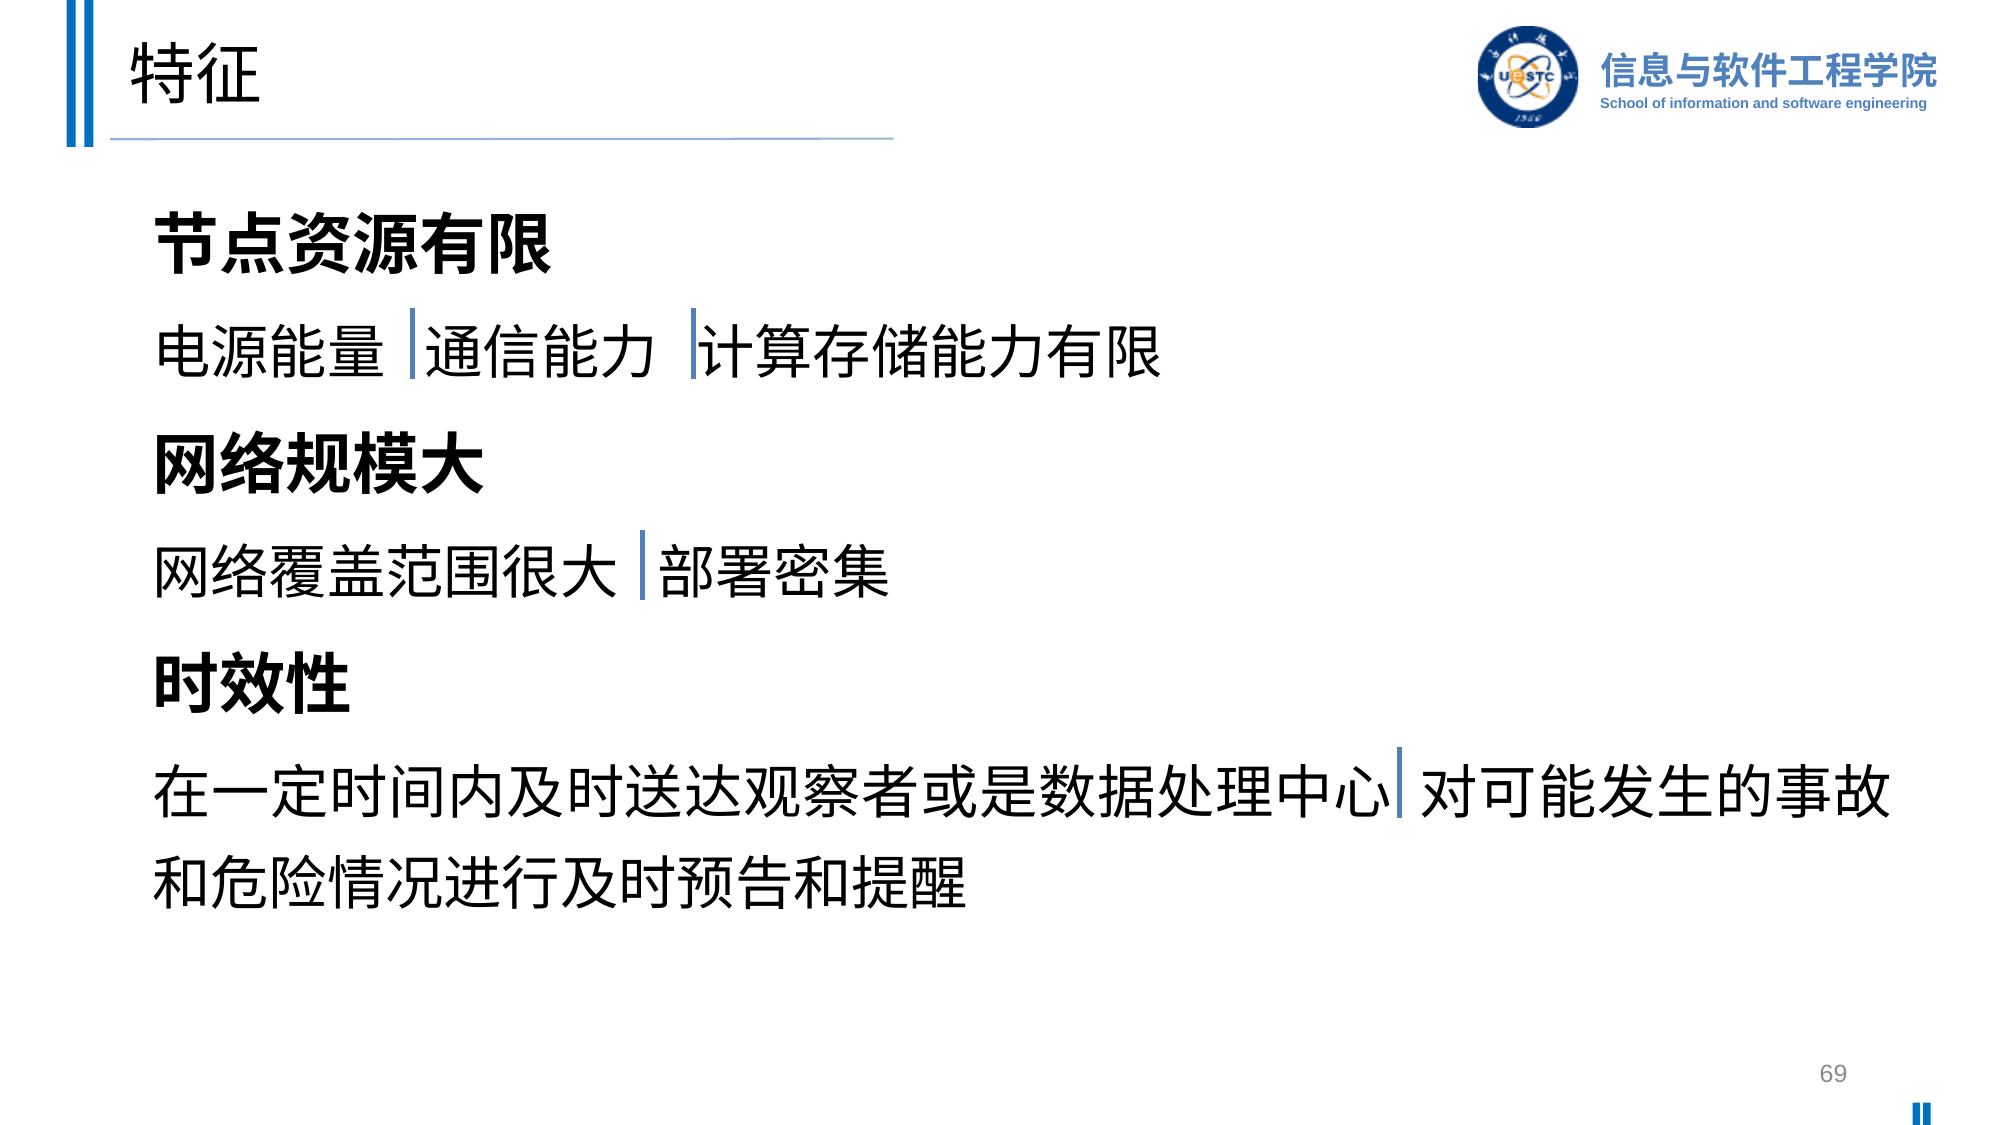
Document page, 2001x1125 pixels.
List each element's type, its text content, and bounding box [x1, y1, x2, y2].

slide_number 69 [1412, 1042, 1863, 1103]
list 节点资源有限 电源能量 通信能力 计算存储能力有限 网络规模大 网络覆盖范围很大 部署密集 时效性 在一定时间内及时送达观察者或是数据处理中心 对可能发生的事故和危险情况进行及时预告和提醒 [137, 170, 1907, 1103]
title 特征 [113, 10, 1839, 143]
